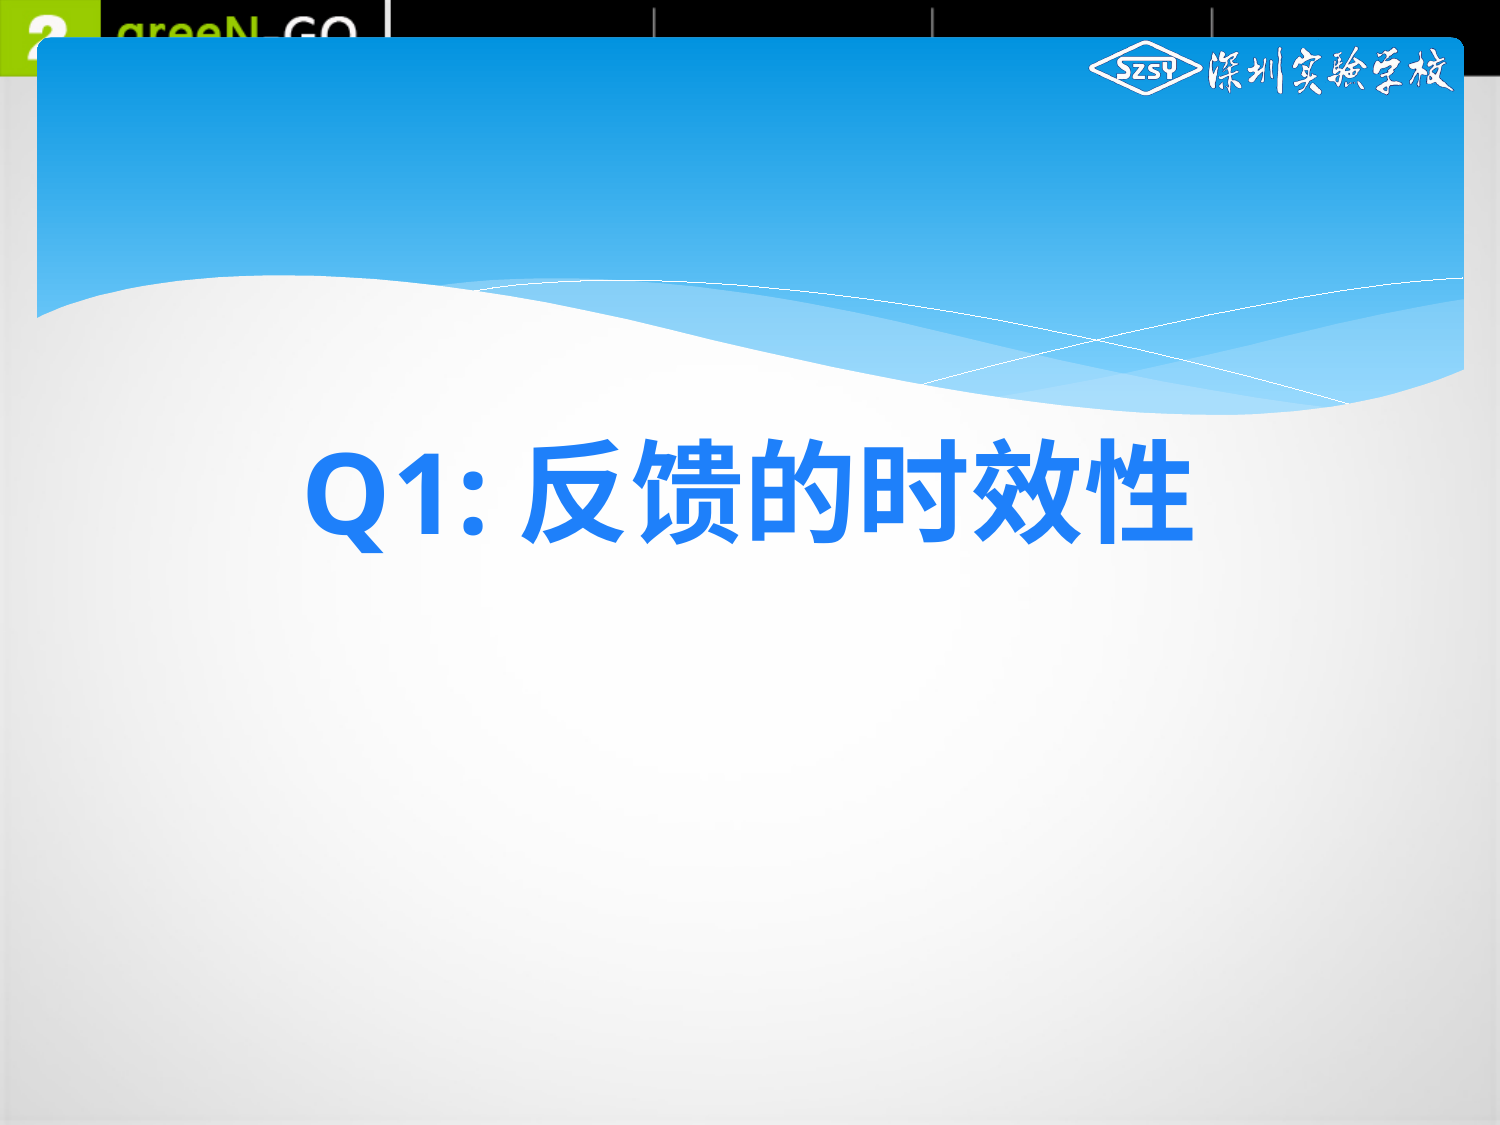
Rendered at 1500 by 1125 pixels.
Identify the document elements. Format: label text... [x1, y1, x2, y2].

picture [0, 0, 1500, 1125]
text_box Q1:反馈的时效性 [286, 414, 1213, 565]
